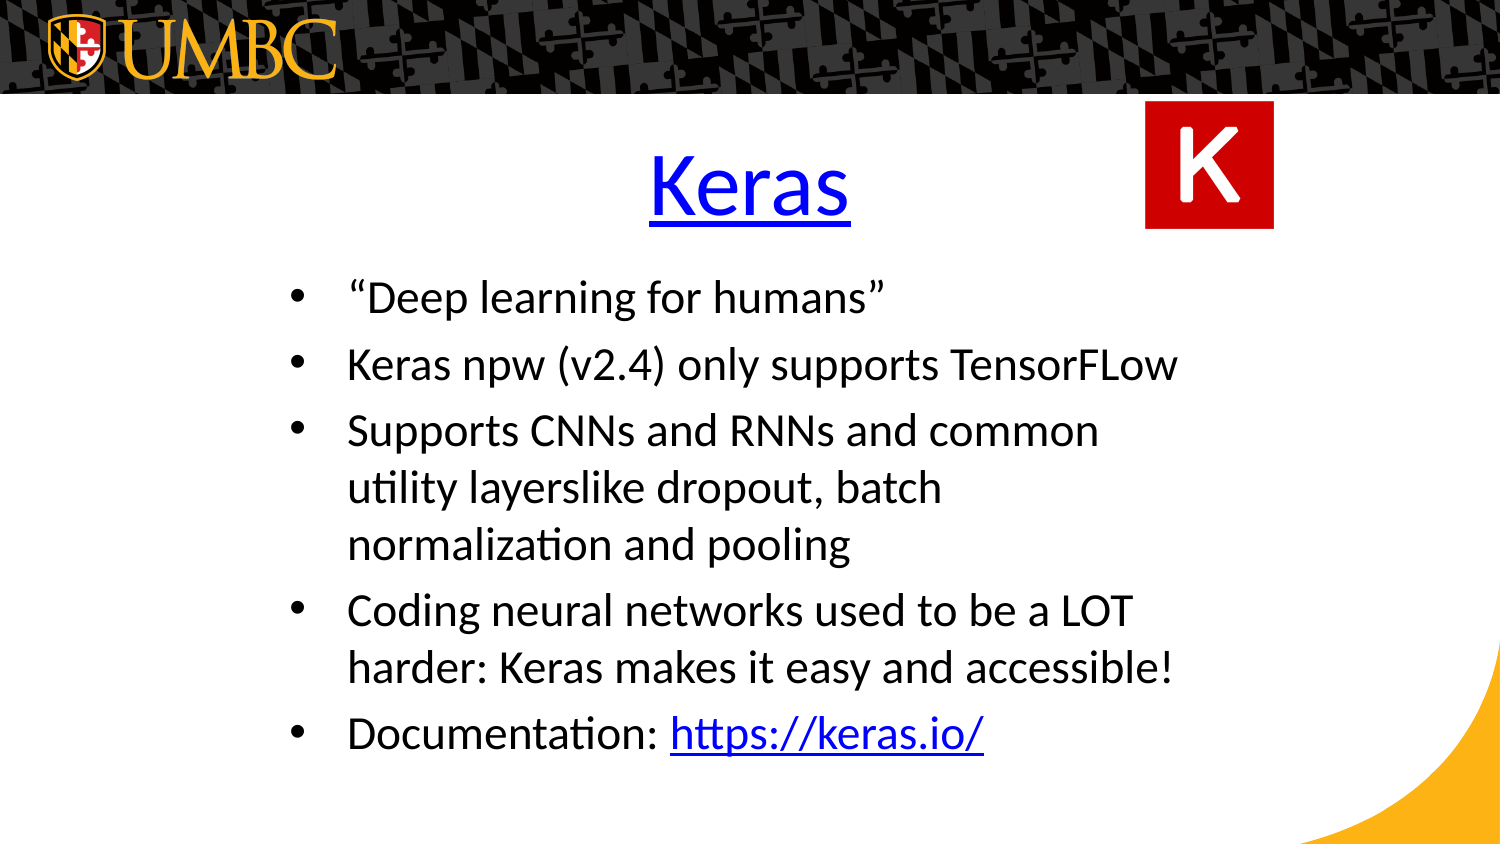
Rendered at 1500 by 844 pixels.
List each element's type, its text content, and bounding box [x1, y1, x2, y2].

picture [1299, 639, 1500, 844]
picture [1143, 99, 1276, 231]
picture [0, 0, 1500, 94]
list “Deep learning for humans” Keras npw (v2.4) only supports TensorFLow Supports CNNs and RNNs and common utility layerslike dropout, batch normalization and pooling Coding neural networks used to be a LOT harder: Keras makes it easy and accessible! Documentation: https://keras.io/ [274, 258, 1231, 844]
title Keras [271, 108, 1229, 250]
